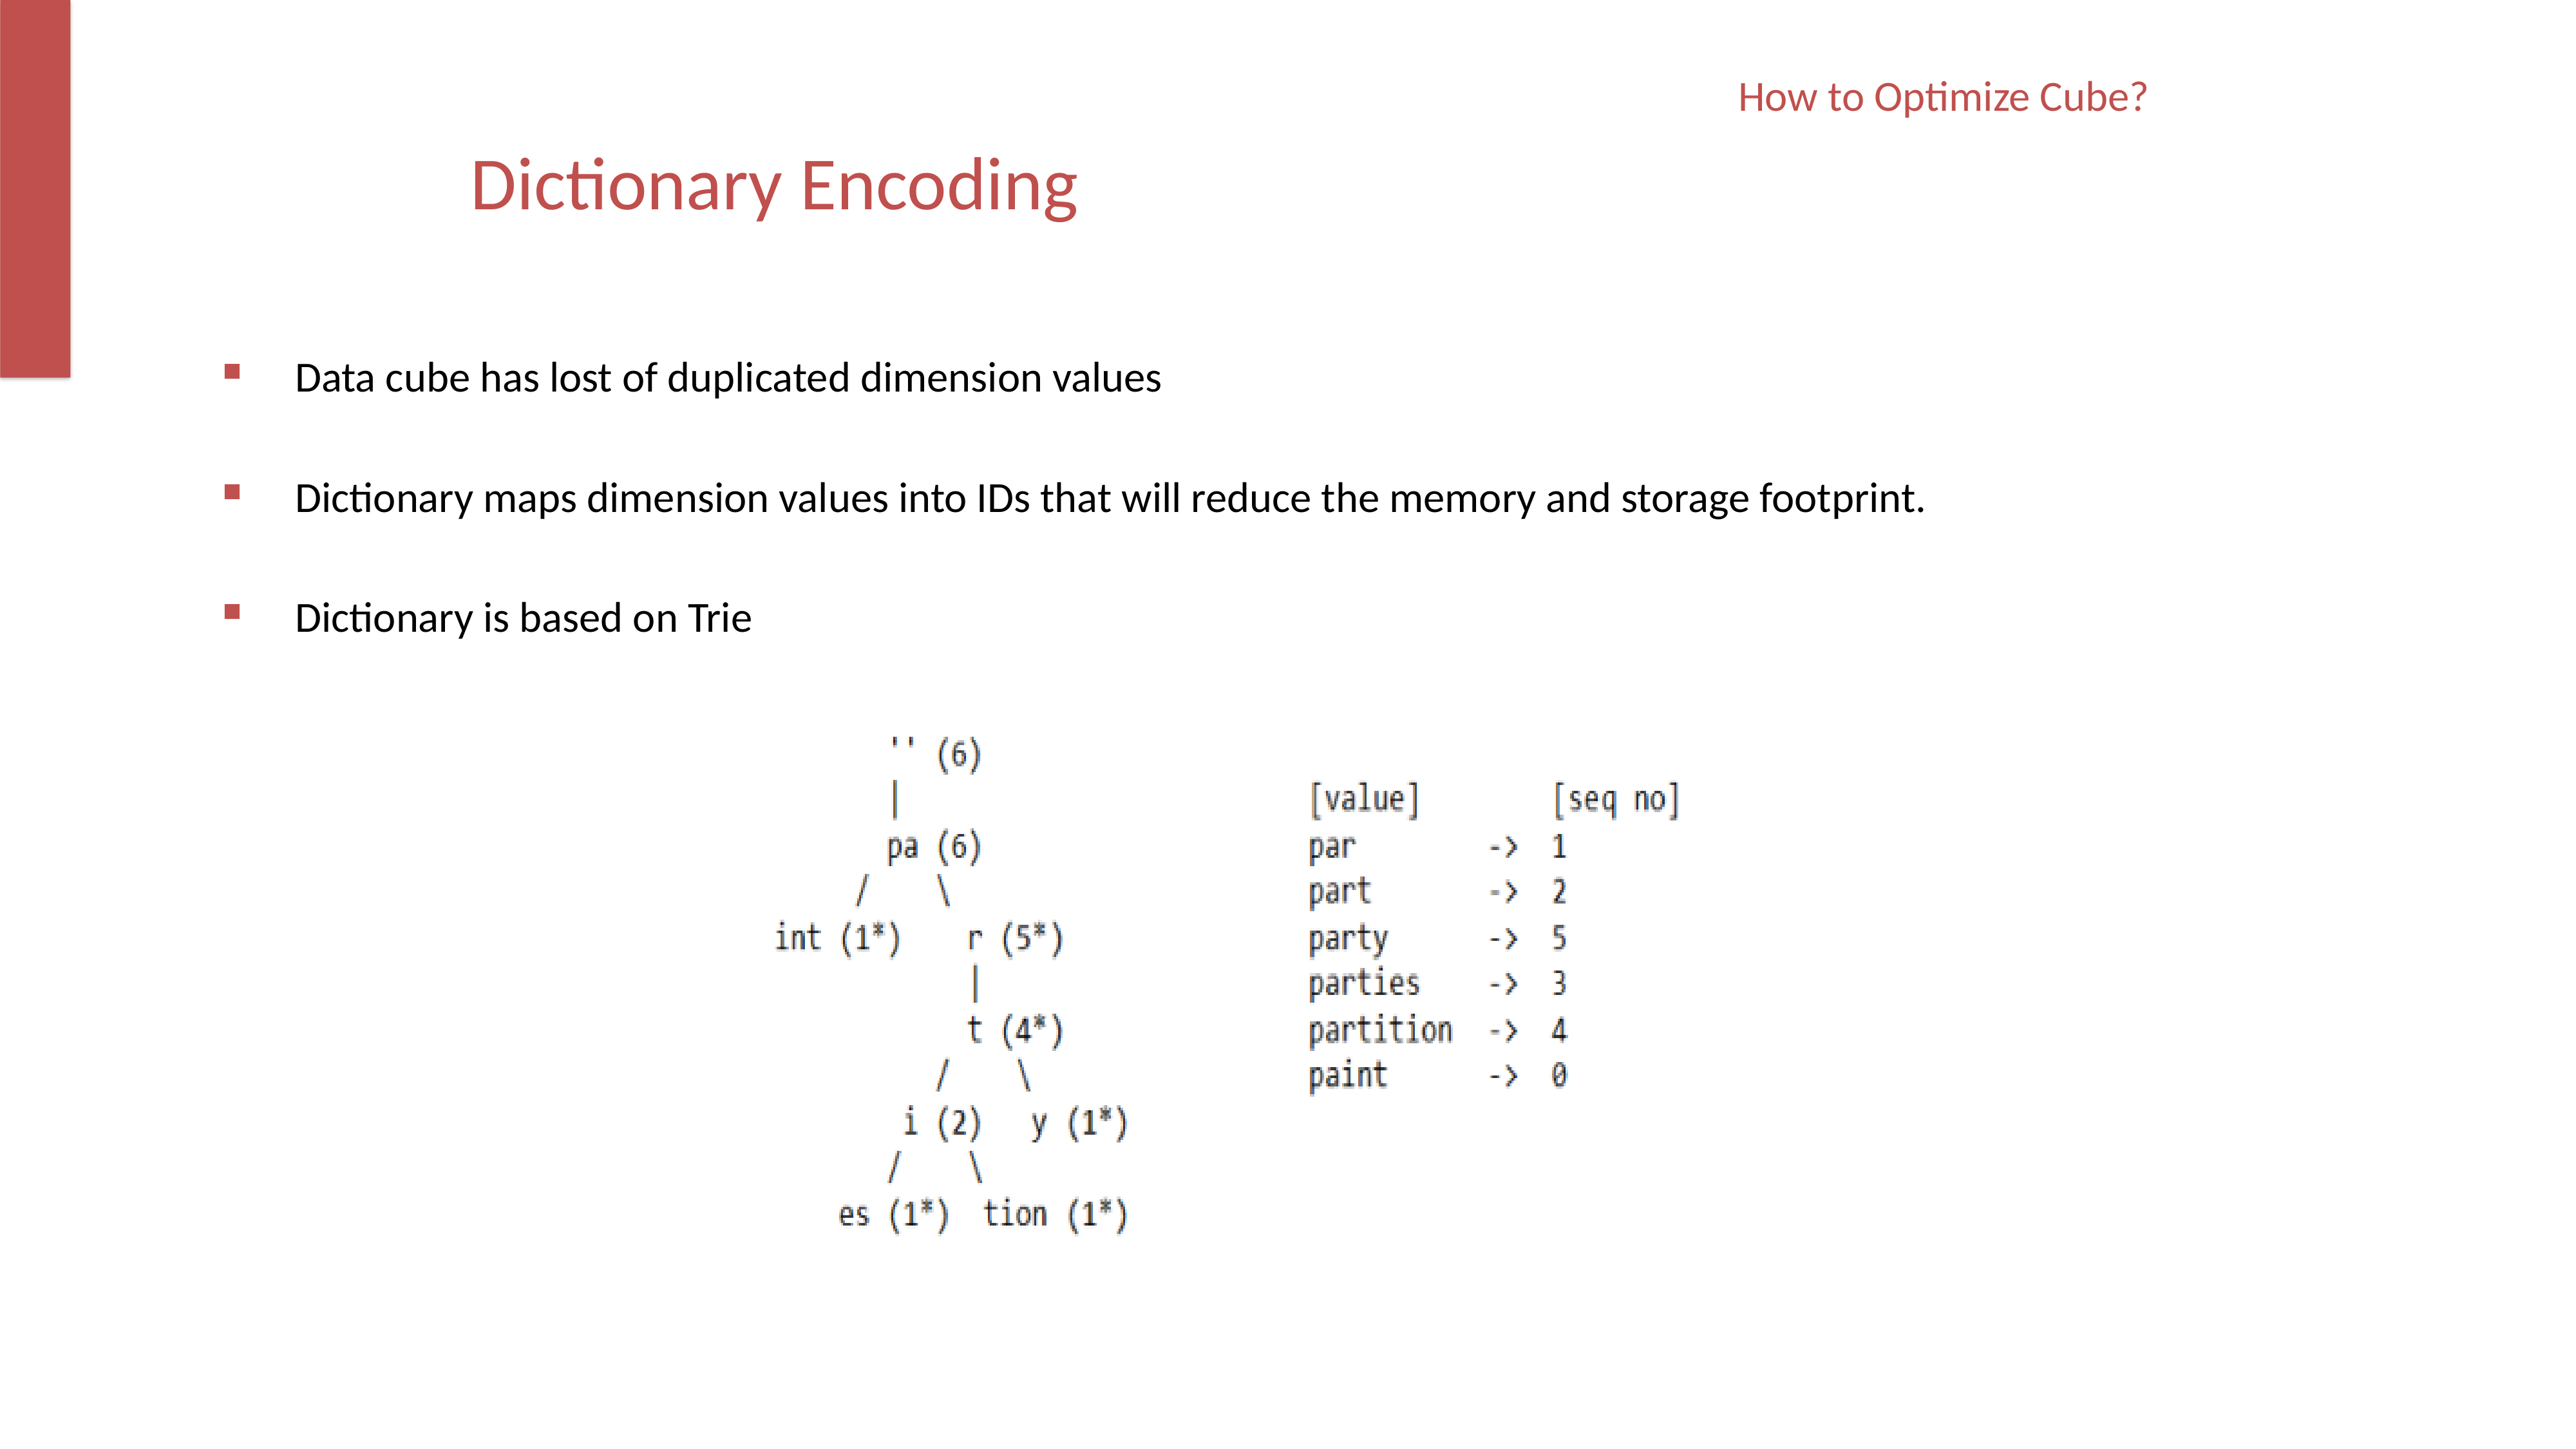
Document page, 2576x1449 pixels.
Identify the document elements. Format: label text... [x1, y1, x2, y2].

list Data cube has lost of duplicated dimension values Dictionary maps dimension values into IDs that will reduce the memory and storage footprint. Dictionary is based on Trie [213, 344, 2445, 1227]
list How to Optimize Cube? Dictionary Encoding [460, 55, 2160, 238]
picture [756, 707, 1695, 1258]
